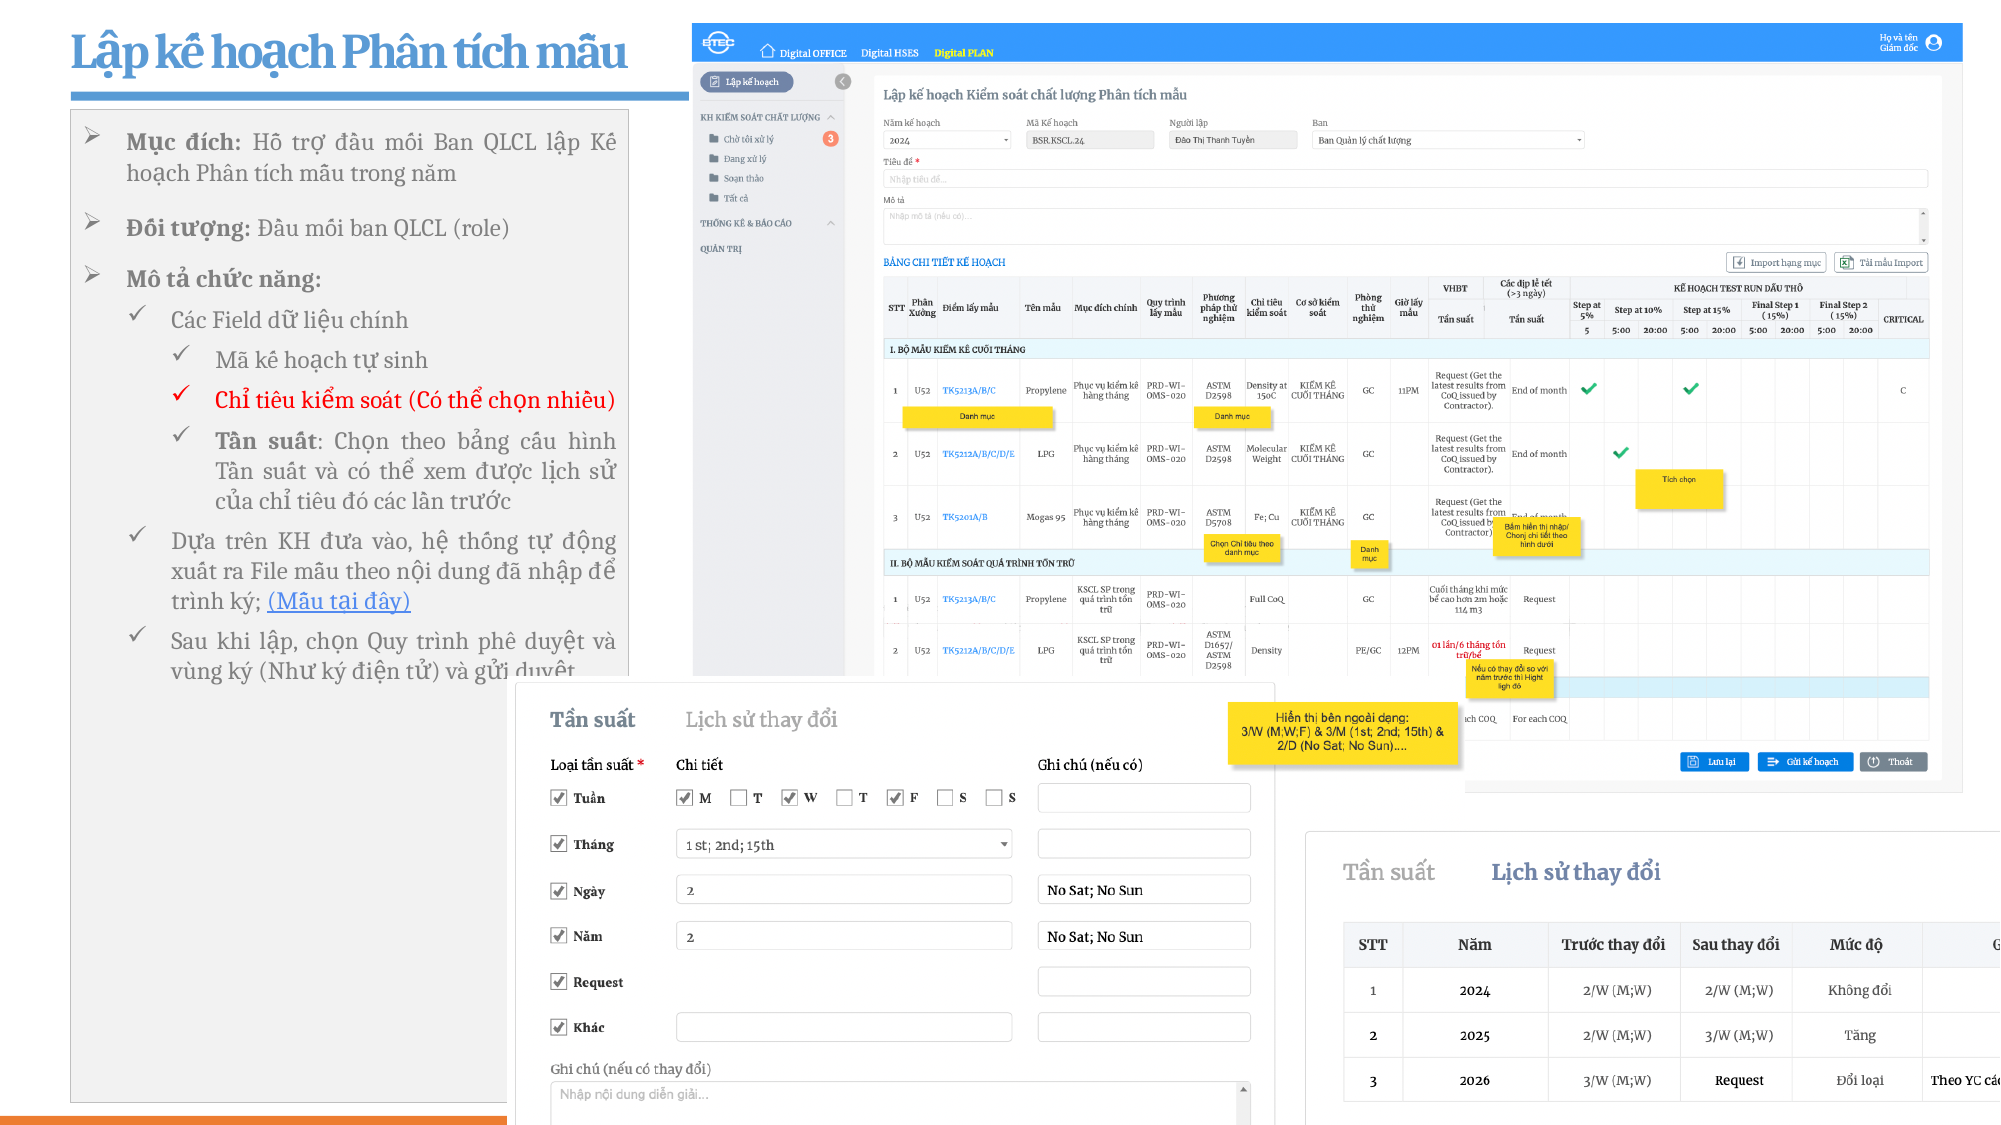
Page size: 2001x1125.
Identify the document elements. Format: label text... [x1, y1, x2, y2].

text_box [70, 97, 689, 102]
text_box [0, 1115, 507, 1125]
list Mục đích: Hỗ trợ đầu mối Ban QLCL lập Kế hoạch Phân tích mẫu trong năm Đối tượng: Đầu mối ban QLCL (role) Mô tả chức năng: Các Field dữ liệu chính Mã kế hoạch tự sinh Chỉ tiêu kiểm soát (Có thể chọn nhiều) Tần suất: Chọn theo bảng cấu hình Tần suất và có thể xem được lịch sử của chỉ tiêu đó các lần trước Dựa trên KH đưa vào, hệ thống tự động xuất ra File mẫu theo nội dung đã nhập để trình ký; (Mẫu tại đây) Sau khi lập, chọn Quy trình phê duyệt và vùng ký (Như ký điện tử) và gửi duyệt [70, 109, 629, 1103]
text_box Lập kế hoạch Phân tích mẫu [70, 8, 1370, 97]
picture [507, 23, 2000, 1125]
